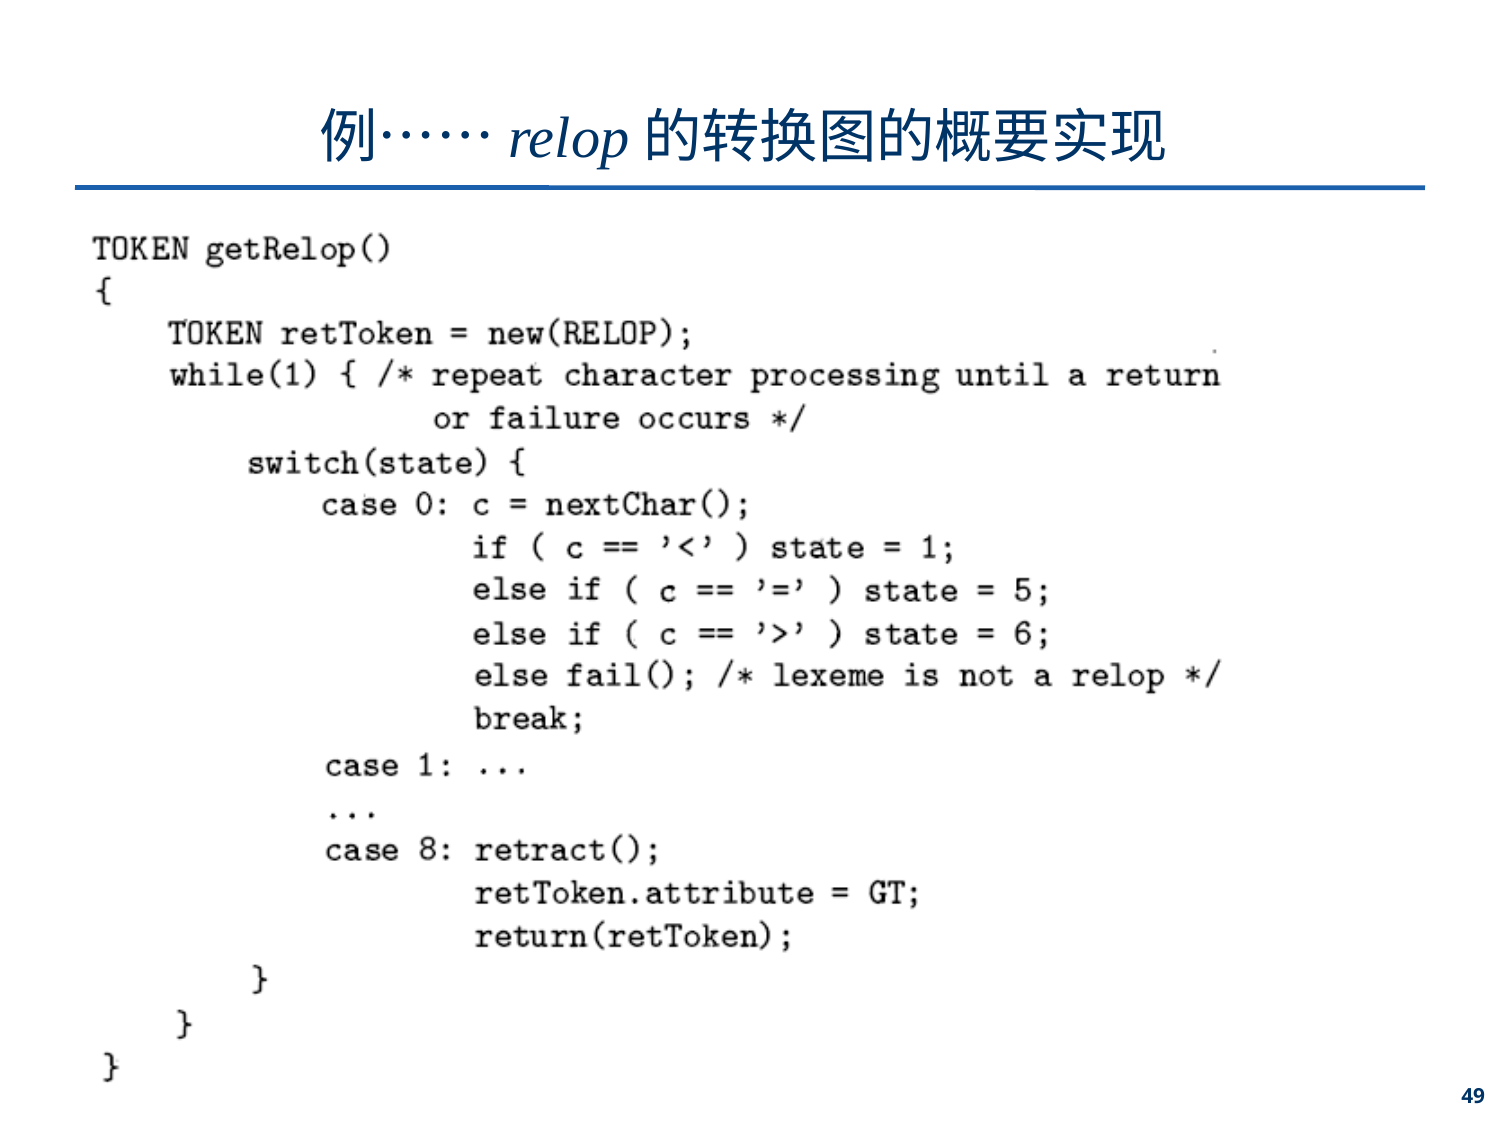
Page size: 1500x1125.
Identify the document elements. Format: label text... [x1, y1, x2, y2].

title 例……relop的转换图的概要实现 [137, 87, 1351, 181]
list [62, 224, 1238, 1093]
slide_number 49 [1149, 1074, 1500, 1117]
